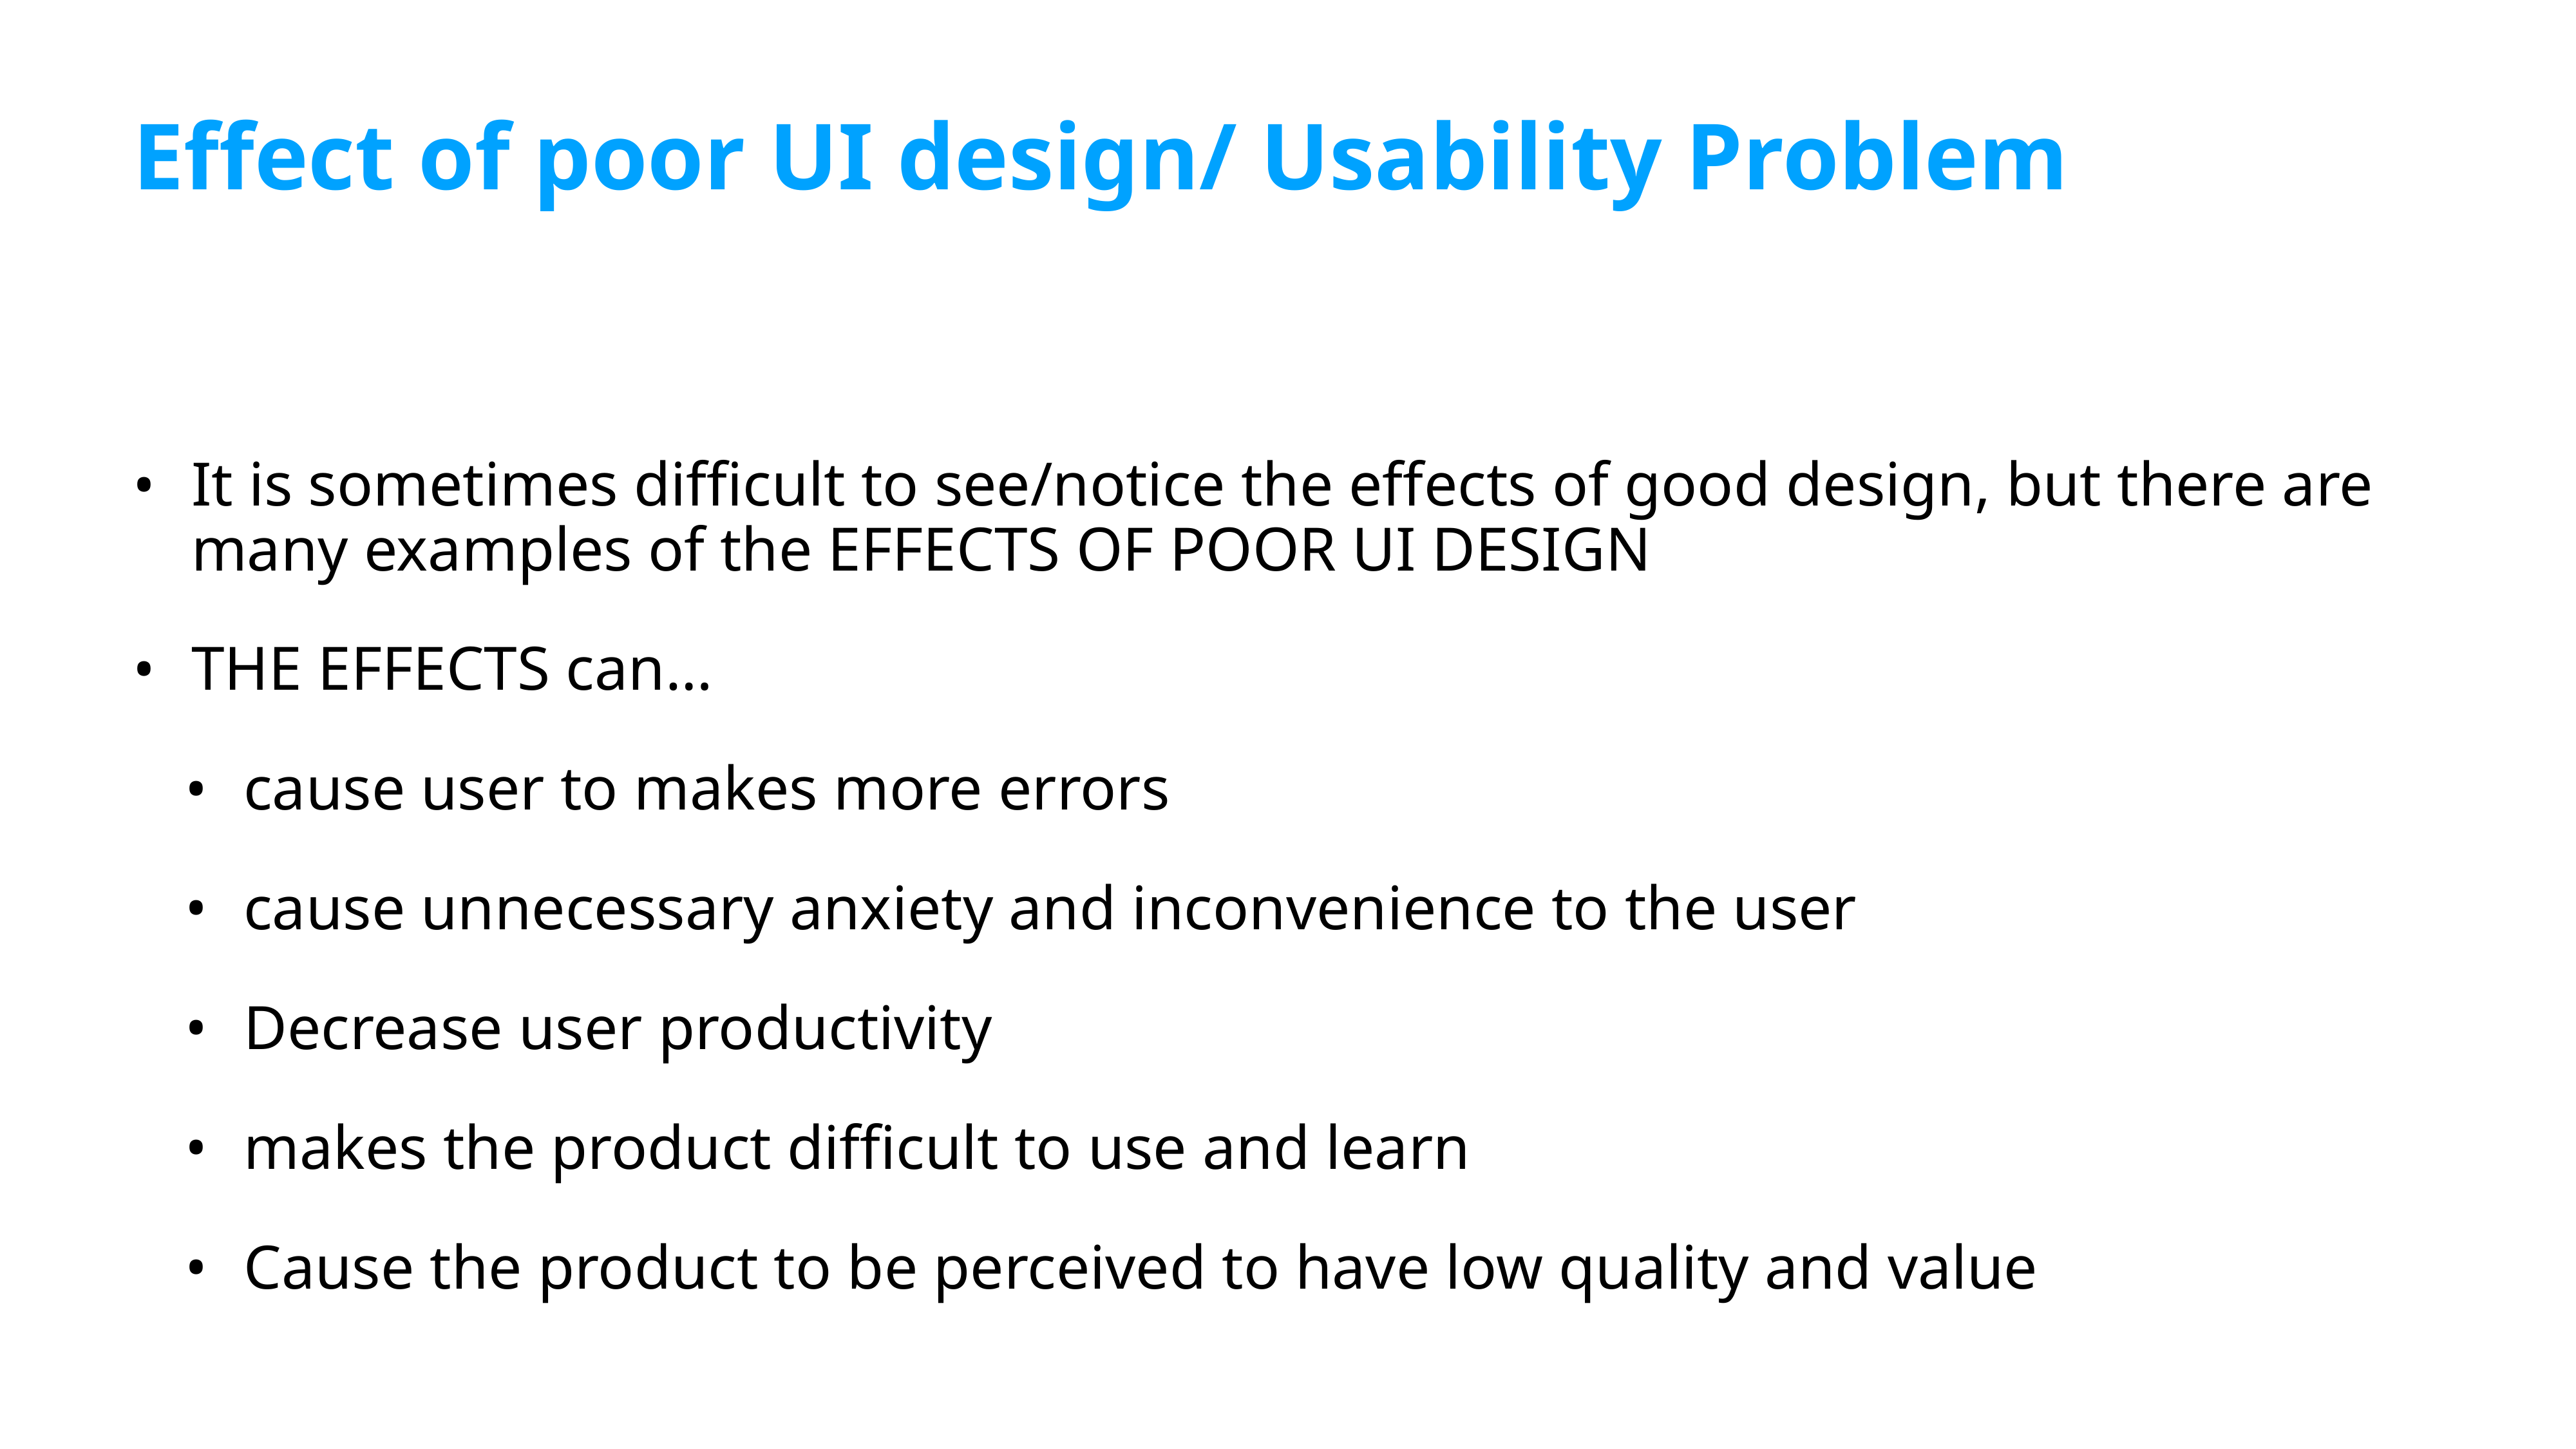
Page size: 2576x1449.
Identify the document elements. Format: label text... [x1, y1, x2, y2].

list It is sometimes difficult to see/notice the effects of good design, but there are many examples of the EFFECTS OF POOR UI DESIGN THE EFFECTS can… cause user to makes more errors cause unnecessary anxiety and inconvenience to the user Decrease user productivity makes the product difficult to use and learn Cause the product to be perceived to have low quality and value [127, 448, 2449, 1321]
title Effect of poor UI design/ Usability Problem [127, 114, 2449, 266]
